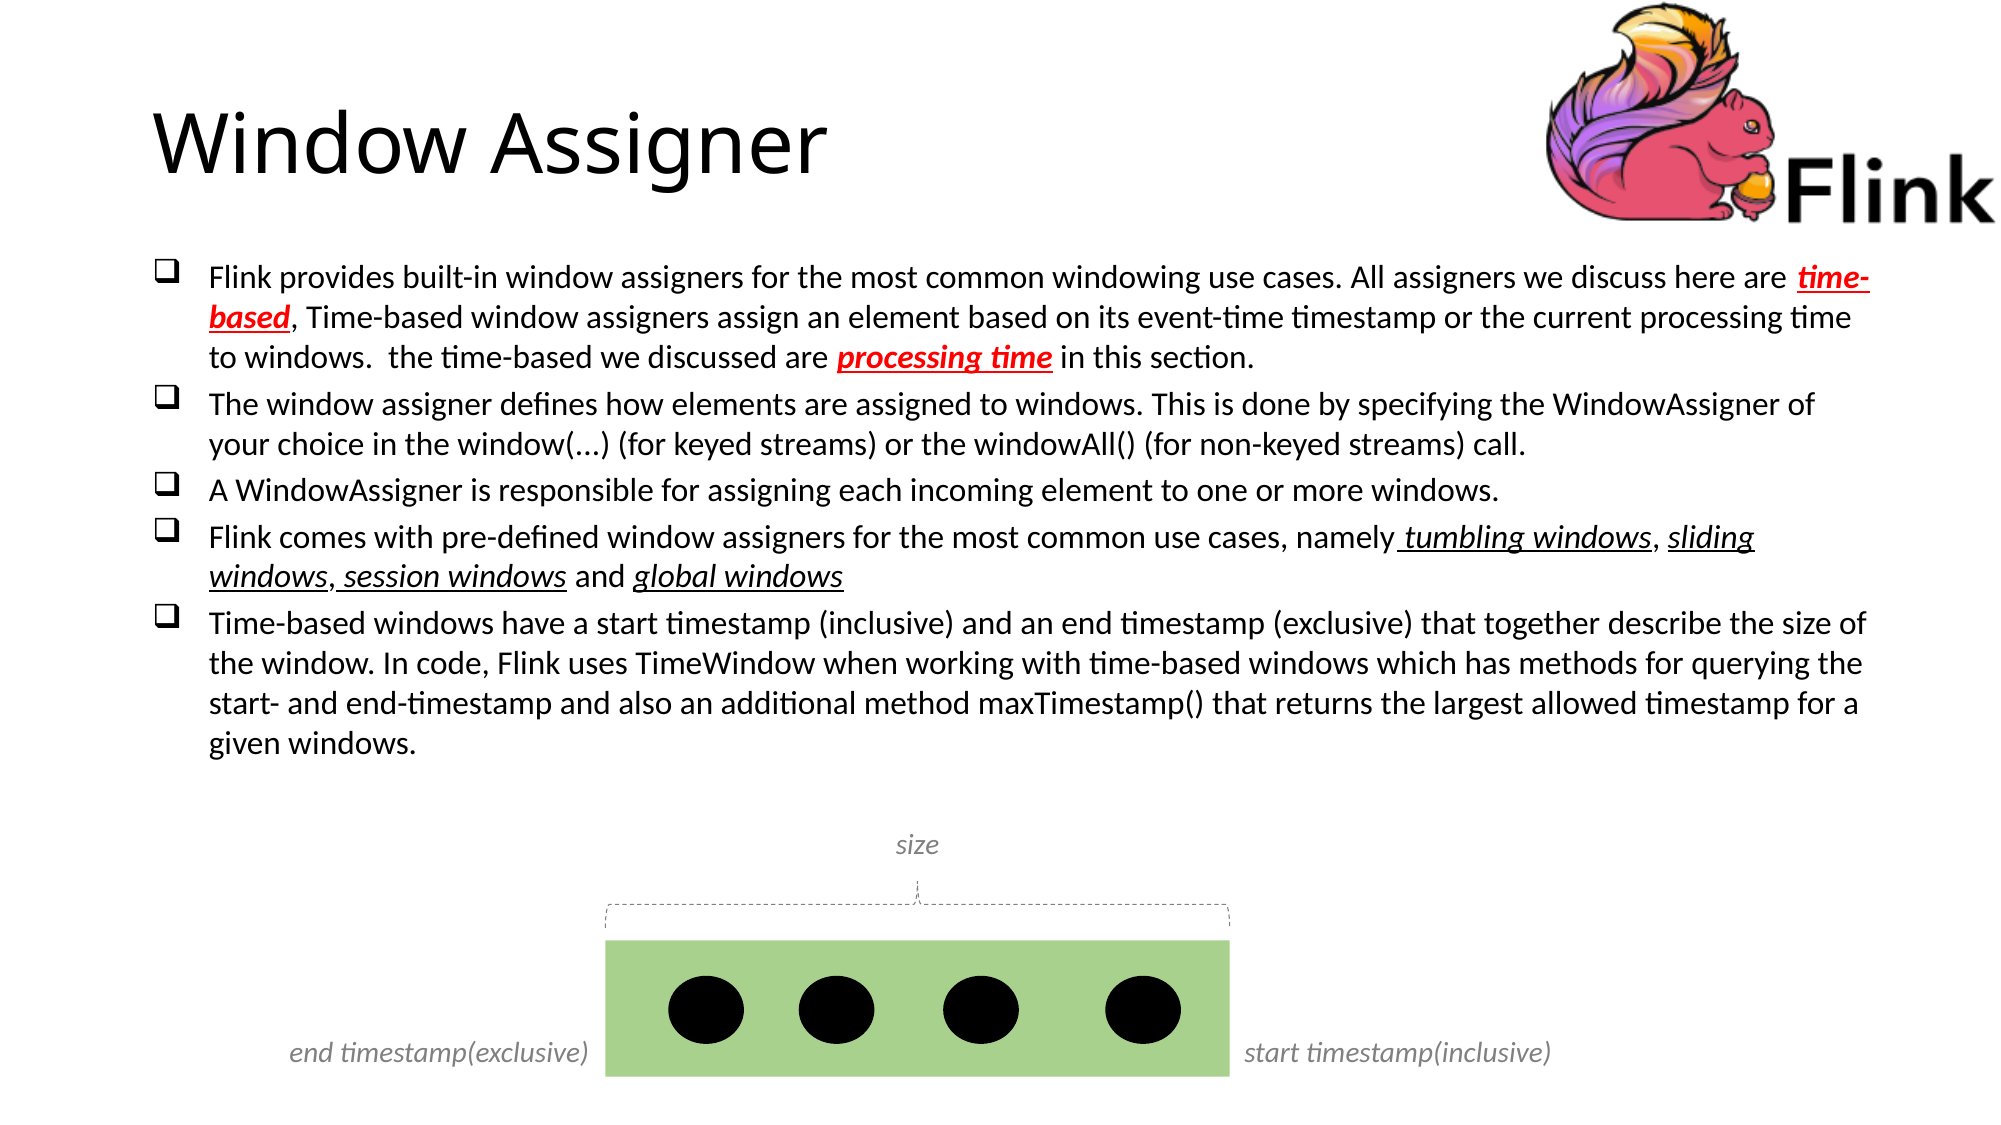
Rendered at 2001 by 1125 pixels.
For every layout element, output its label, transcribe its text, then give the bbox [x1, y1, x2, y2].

picture [1545, 0, 2000, 235]
title Window Assigner [137, 59, 1536, 235]
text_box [274, 818, 1575, 1077]
list Flink provides built-in window assigners for the most common windowing use cases. All assigners we discuss here are time-based, Time-based window assigners assign an element based on its event-time timestamp or the current processing time to windows. the time-based we discussed are processing time in this section. The window assigner defines how elements are assigned to windows. This is done by specifying the WindowAssigner of your choice in the window(...) (for keyed streams) or the windowAll() (for non-keyed streams) call. A WindowAssigner is responsible for assigning each incoming element to one or more windows. Flink comes with pre-defined window assigners for the most common use cases, namely tumbling windows, sliding windows, session windows and global windows Time-based windows have a start timestamp (inclusive) and an end timestamp (exclusive) that together describe the size of the window. In code, Flink uses TimeWindow when working with time-based windows which has methods for querying the start- and end-timestamp and also an additional method maxTimestamp() that returns the largest allowed timestamp for a given windows. [137, 248, 1893, 802]
